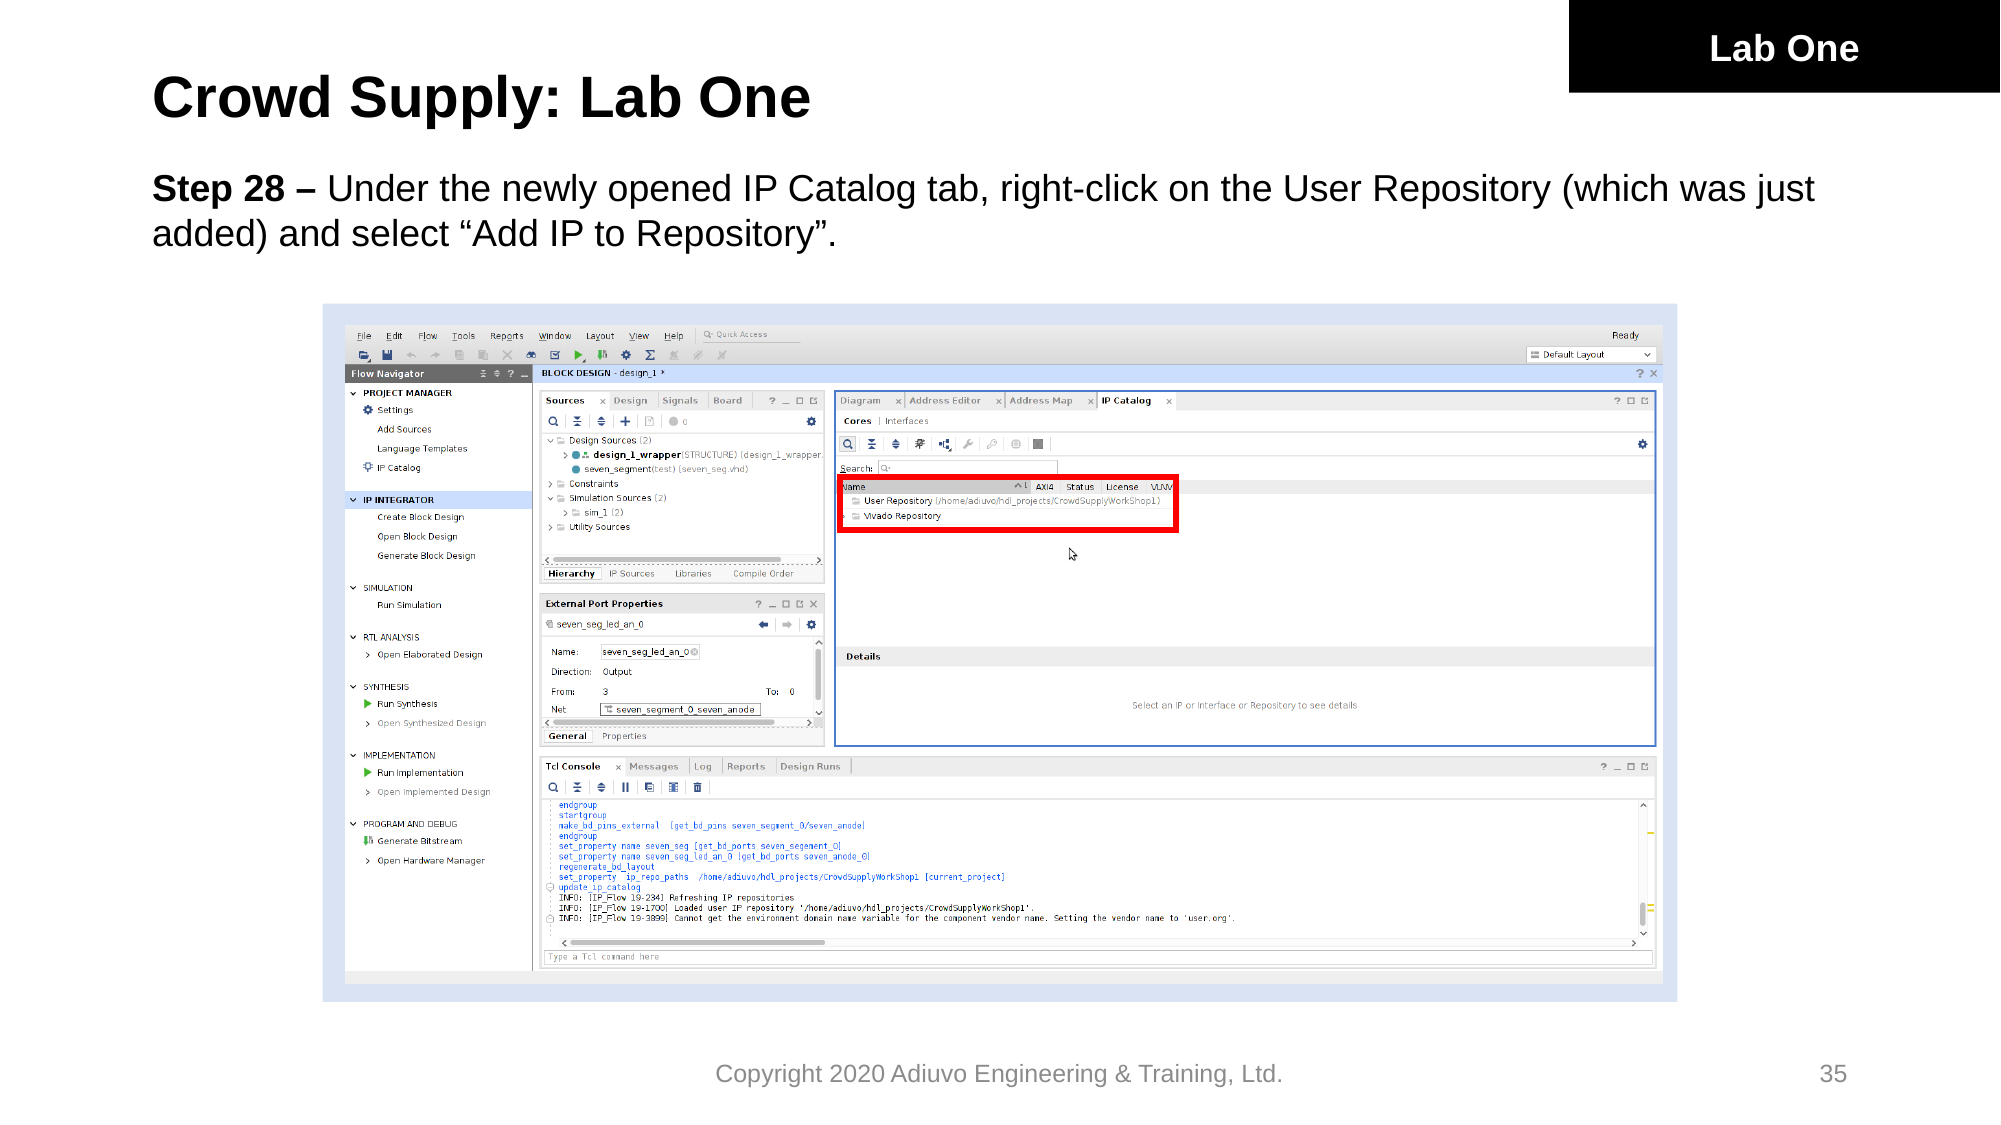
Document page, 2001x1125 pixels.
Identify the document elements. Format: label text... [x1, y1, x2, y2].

footer Copyright 2020 Adiuvo Engineering & Training, Ltd. [662, 1042, 1338, 1103]
text_box Lab One [1568, 0, 2000, 94]
text_box [322, 303, 1678, 1003]
picture [345, 325, 1663, 985]
slide_number 35 [1412, 1042, 1863, 1103]
text_box Step 28 – Under the newly opened IP Catalog tab, right-click on the User Repository (which was just added) and select “Add IP to Repository”. [137, 156, 1863, 262]
title Crowd Supply: Lab One [137, 59, 1863, 153]
